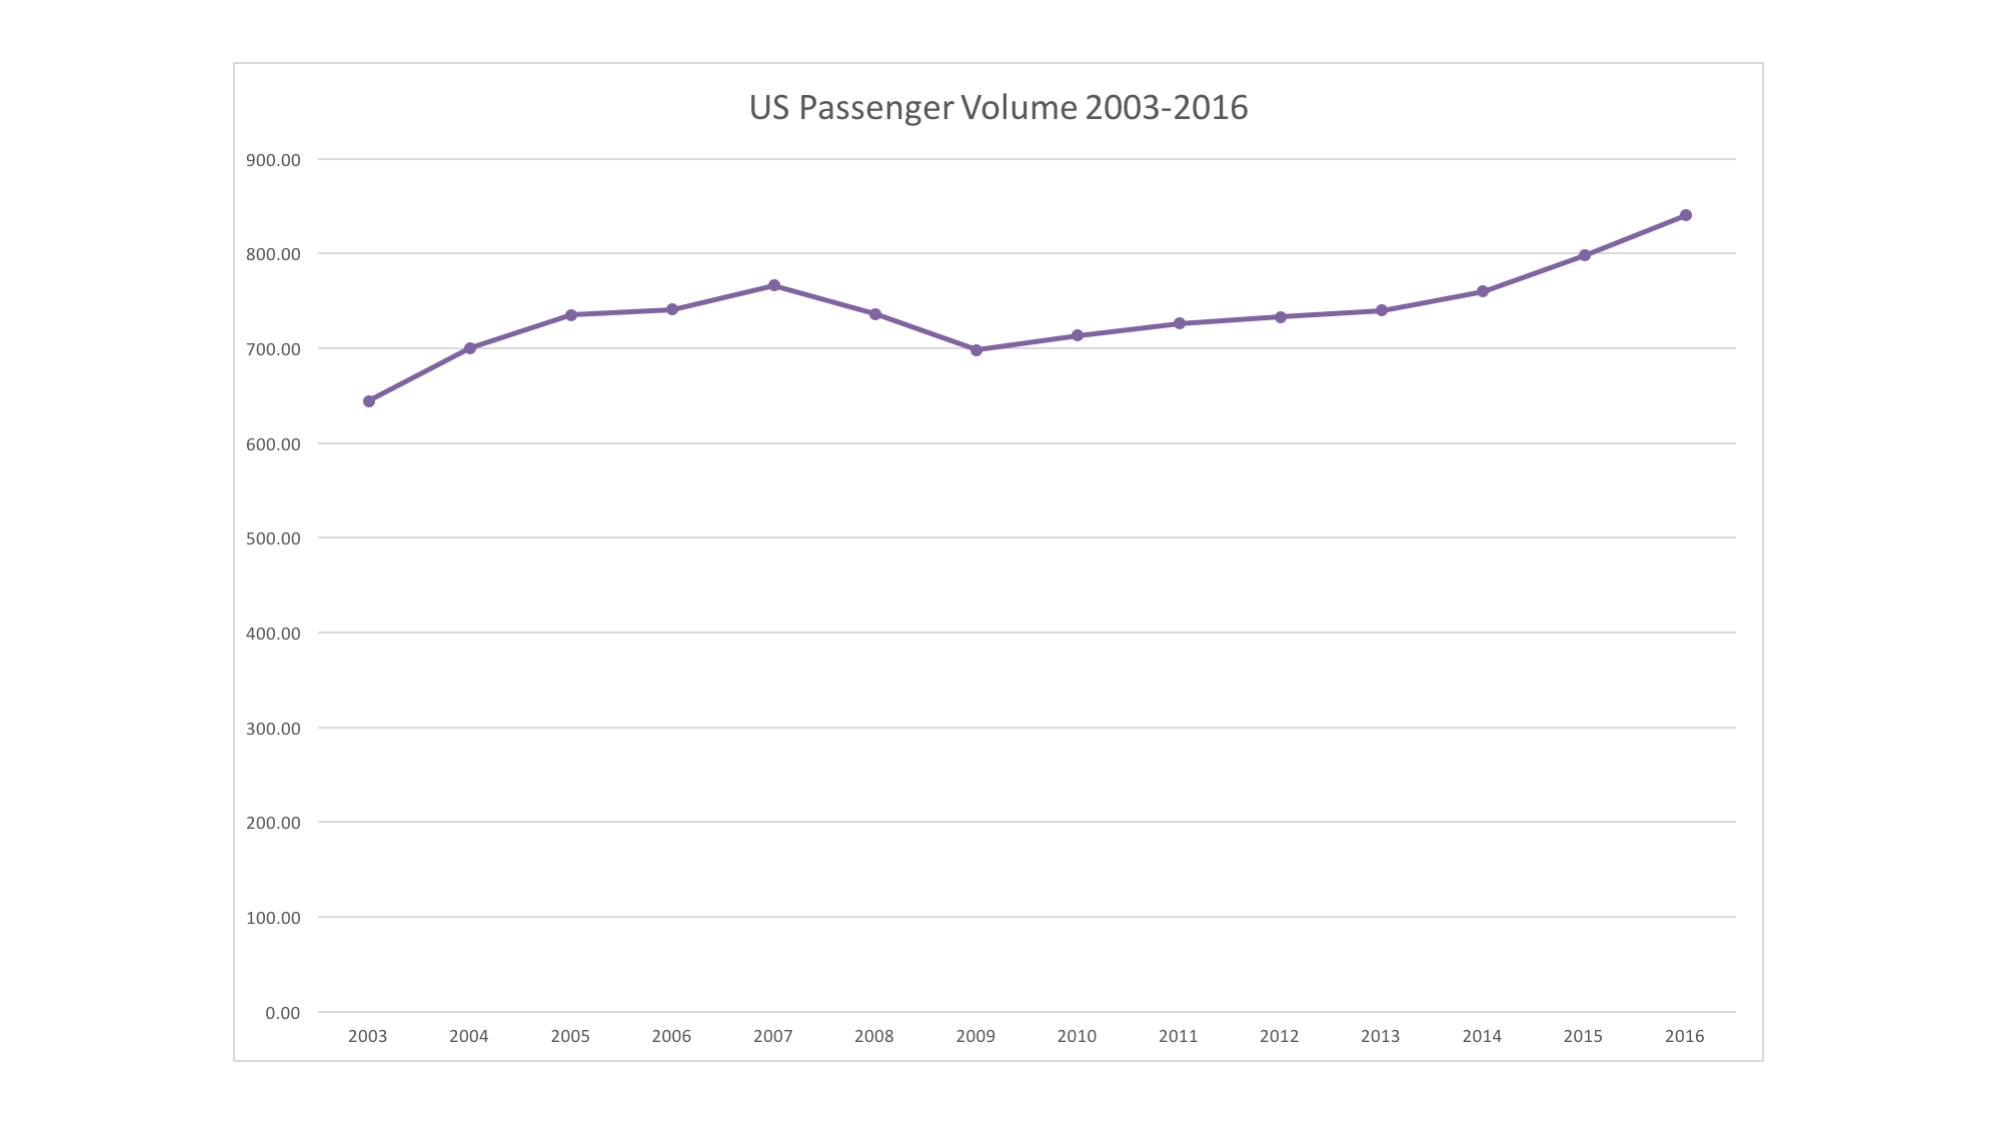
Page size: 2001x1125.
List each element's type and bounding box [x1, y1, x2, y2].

picture [233, 62, 1764, 1062]
